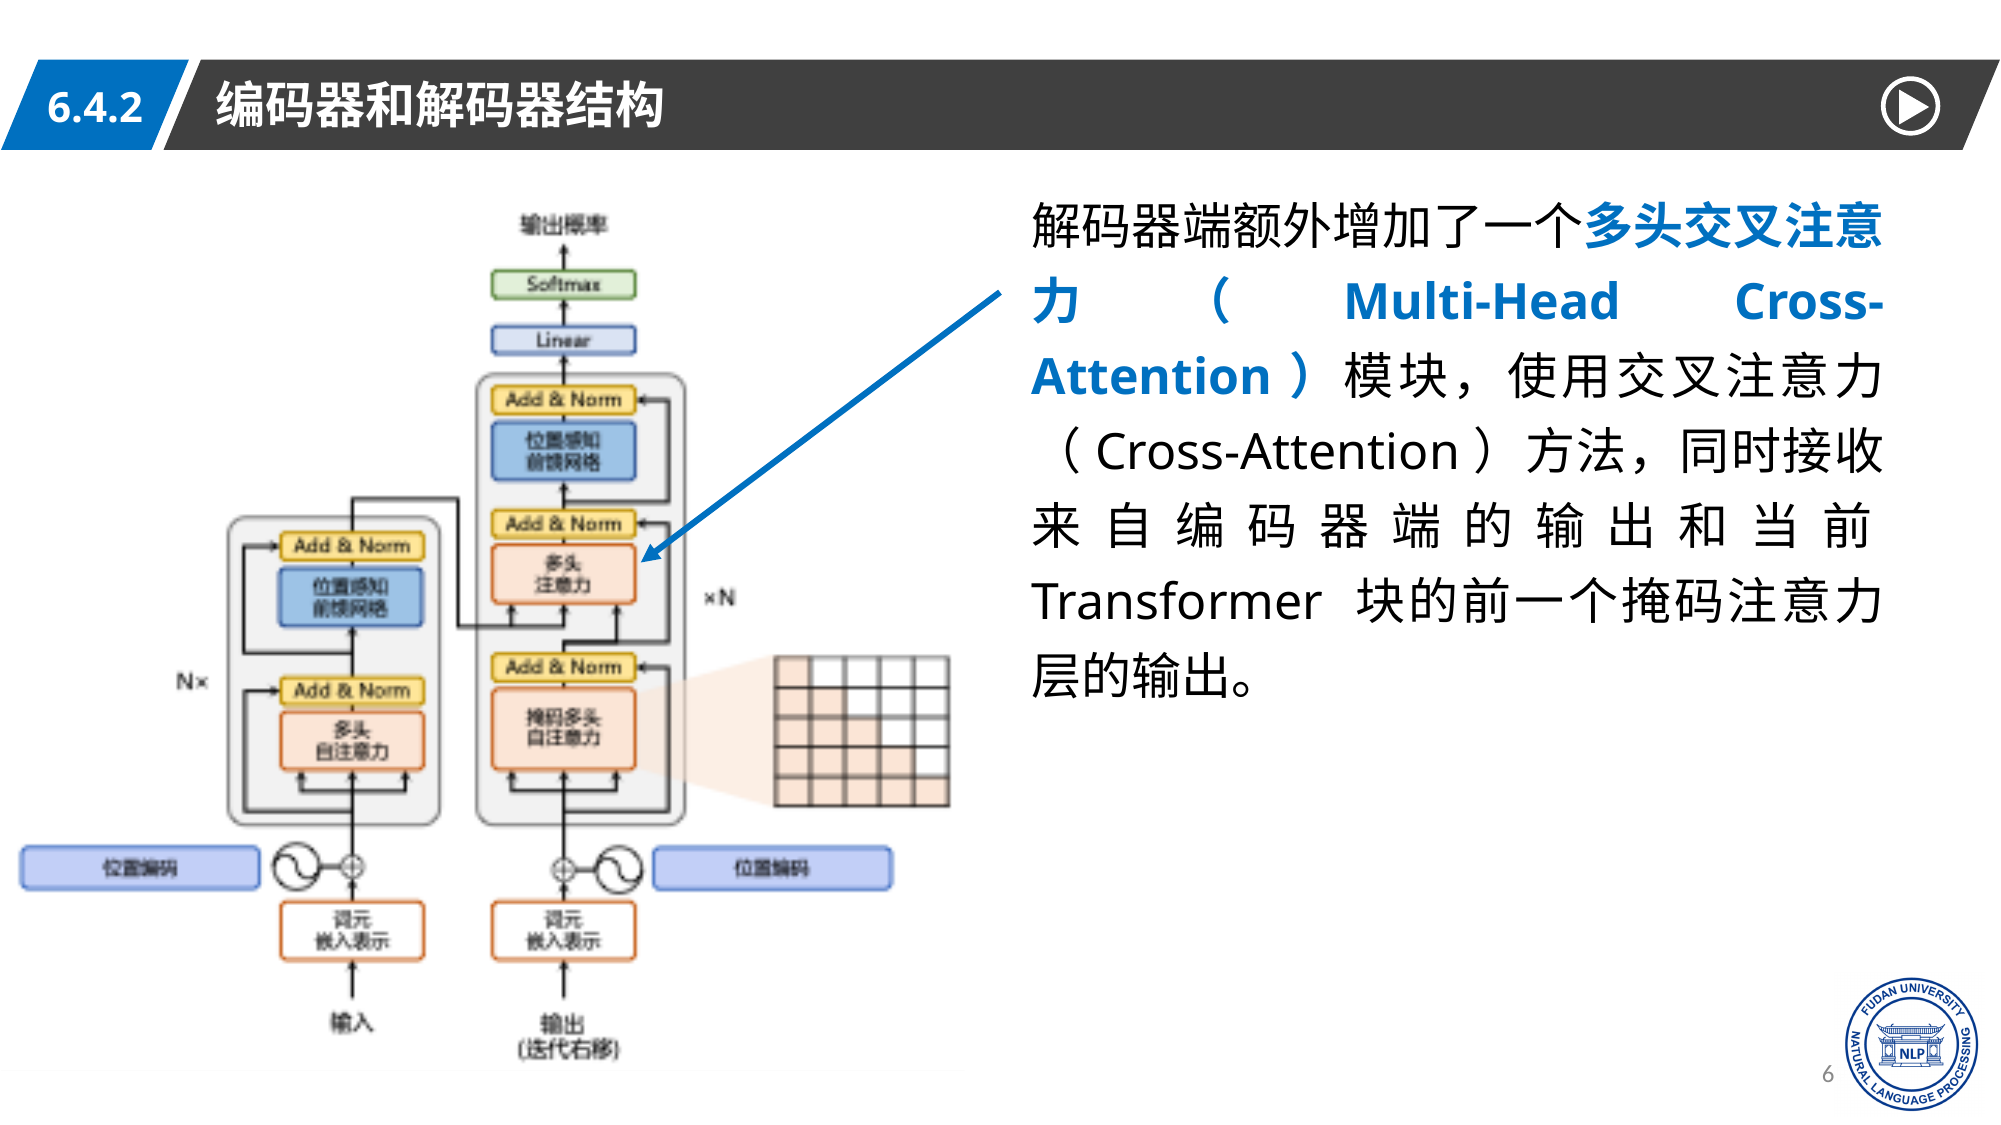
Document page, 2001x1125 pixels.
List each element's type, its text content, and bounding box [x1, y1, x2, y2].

text_box 解码器端额外增加了一个多头交叉注意力（Multi-Head Cross-Attention）模块，使用交叉注意力（Cross-Attention）方法，同时接收来自编码器端的输出和当前Transformer 块的前一个掩码注意力层的输出。 [1016, 171, 1900, 712]
slide_number 69 [1412, 1042, 1863, 1103]
text_box [163, 59, 2000, 150]
text_box 编码器和解码器结构 [201, 66, 681, 142]
picture [1834, 972, 1985, 1117]
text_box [640, 291, 1001, 563]
text_box [1, 89, 157, 150]
picture [0, 202, 965, 1071]
text_box 6.4.2 [26, 73, 164, 138]
text_box [32, 59, 189, 120]
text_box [1883, 78, 1939, 134]
